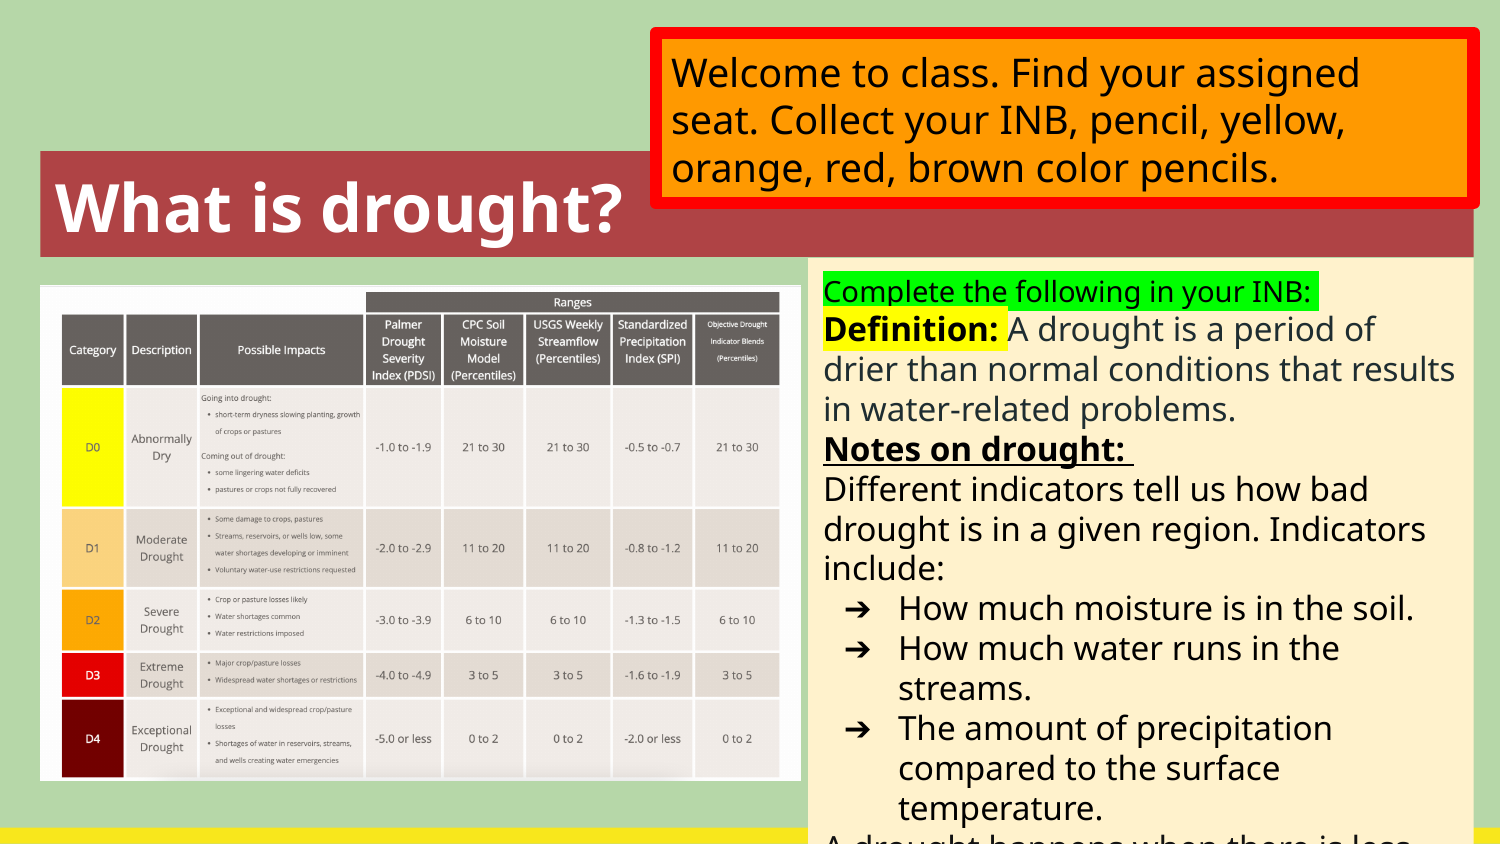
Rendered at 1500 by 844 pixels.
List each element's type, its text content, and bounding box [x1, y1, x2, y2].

text_box Complete the following in your INB: Definition: A drought is a period of drier than normal conditions that results in water-related problems. Notes on drought: Different indicators tell us how bad drought is in a given region. Indicators include: How much moisture is in the soil. How much water runs in the streams. The amount of precipitation compared to the surface temperature. A drought happens when there is less precipitation in an area then normal. [808, 258, 1474, 844]
picture [40, 285, 801, 782]
text_box Welcome to class. Find your assigned seat. Collect your INB, pencil, yellow, orange, red, brown color pencils. [655, 32, 1474, 204]
title What is drought? [40, 151, 1474, 257]
